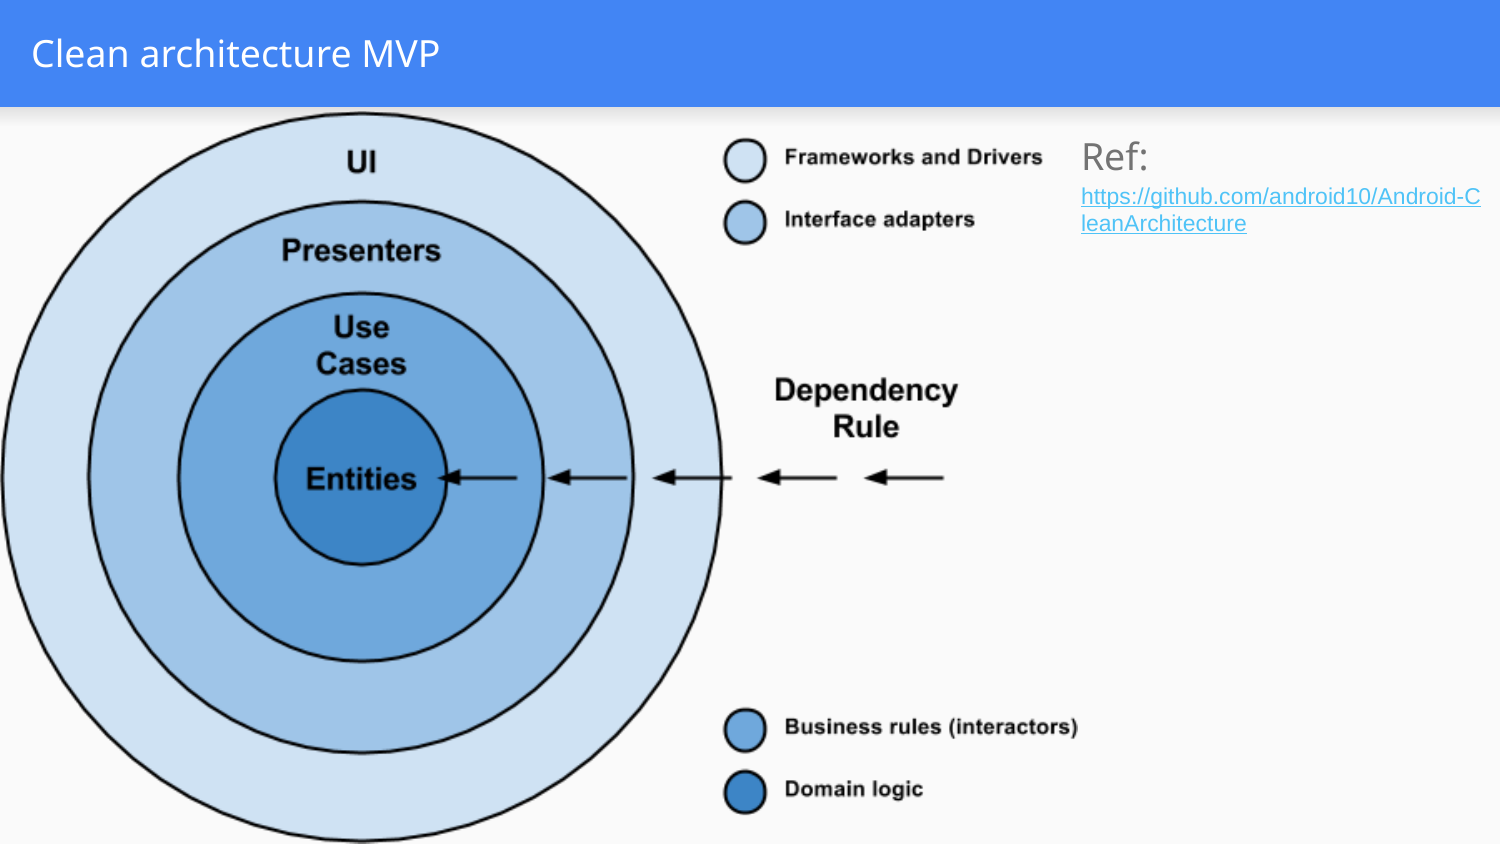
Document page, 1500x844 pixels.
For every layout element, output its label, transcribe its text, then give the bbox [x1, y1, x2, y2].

title Clean architecture MVP [16, 2, 1464, 102]
list Ref: https://github.com/android10/Android-CleanArchitecture [1079, 111, 1500, 844]
picture [0, 110, 1078, 844]
